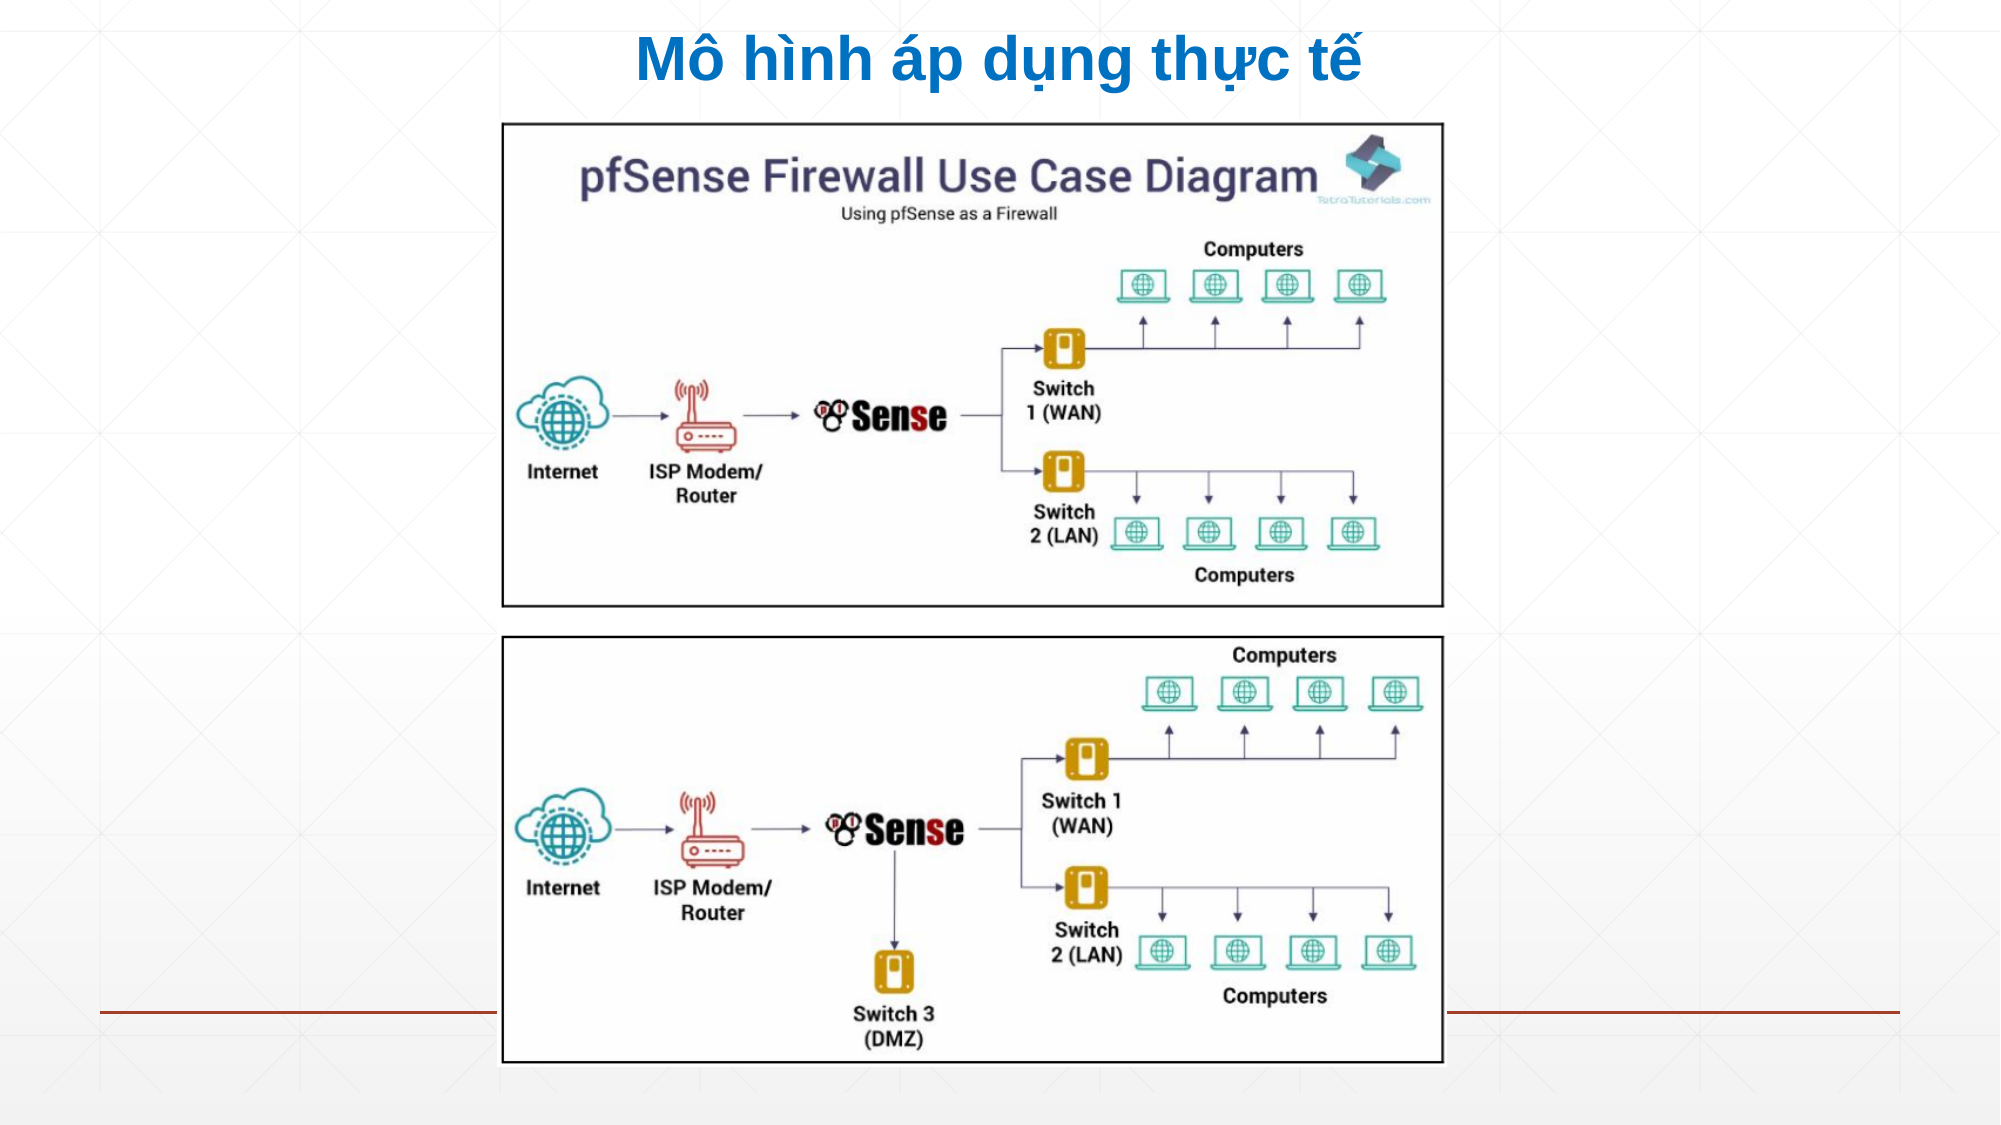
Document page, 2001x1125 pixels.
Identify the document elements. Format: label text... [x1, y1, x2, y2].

picture [497, 119, 1447, 1067]
title Mô hình áp dụng thực tế [0, 0, 2000, 102]
